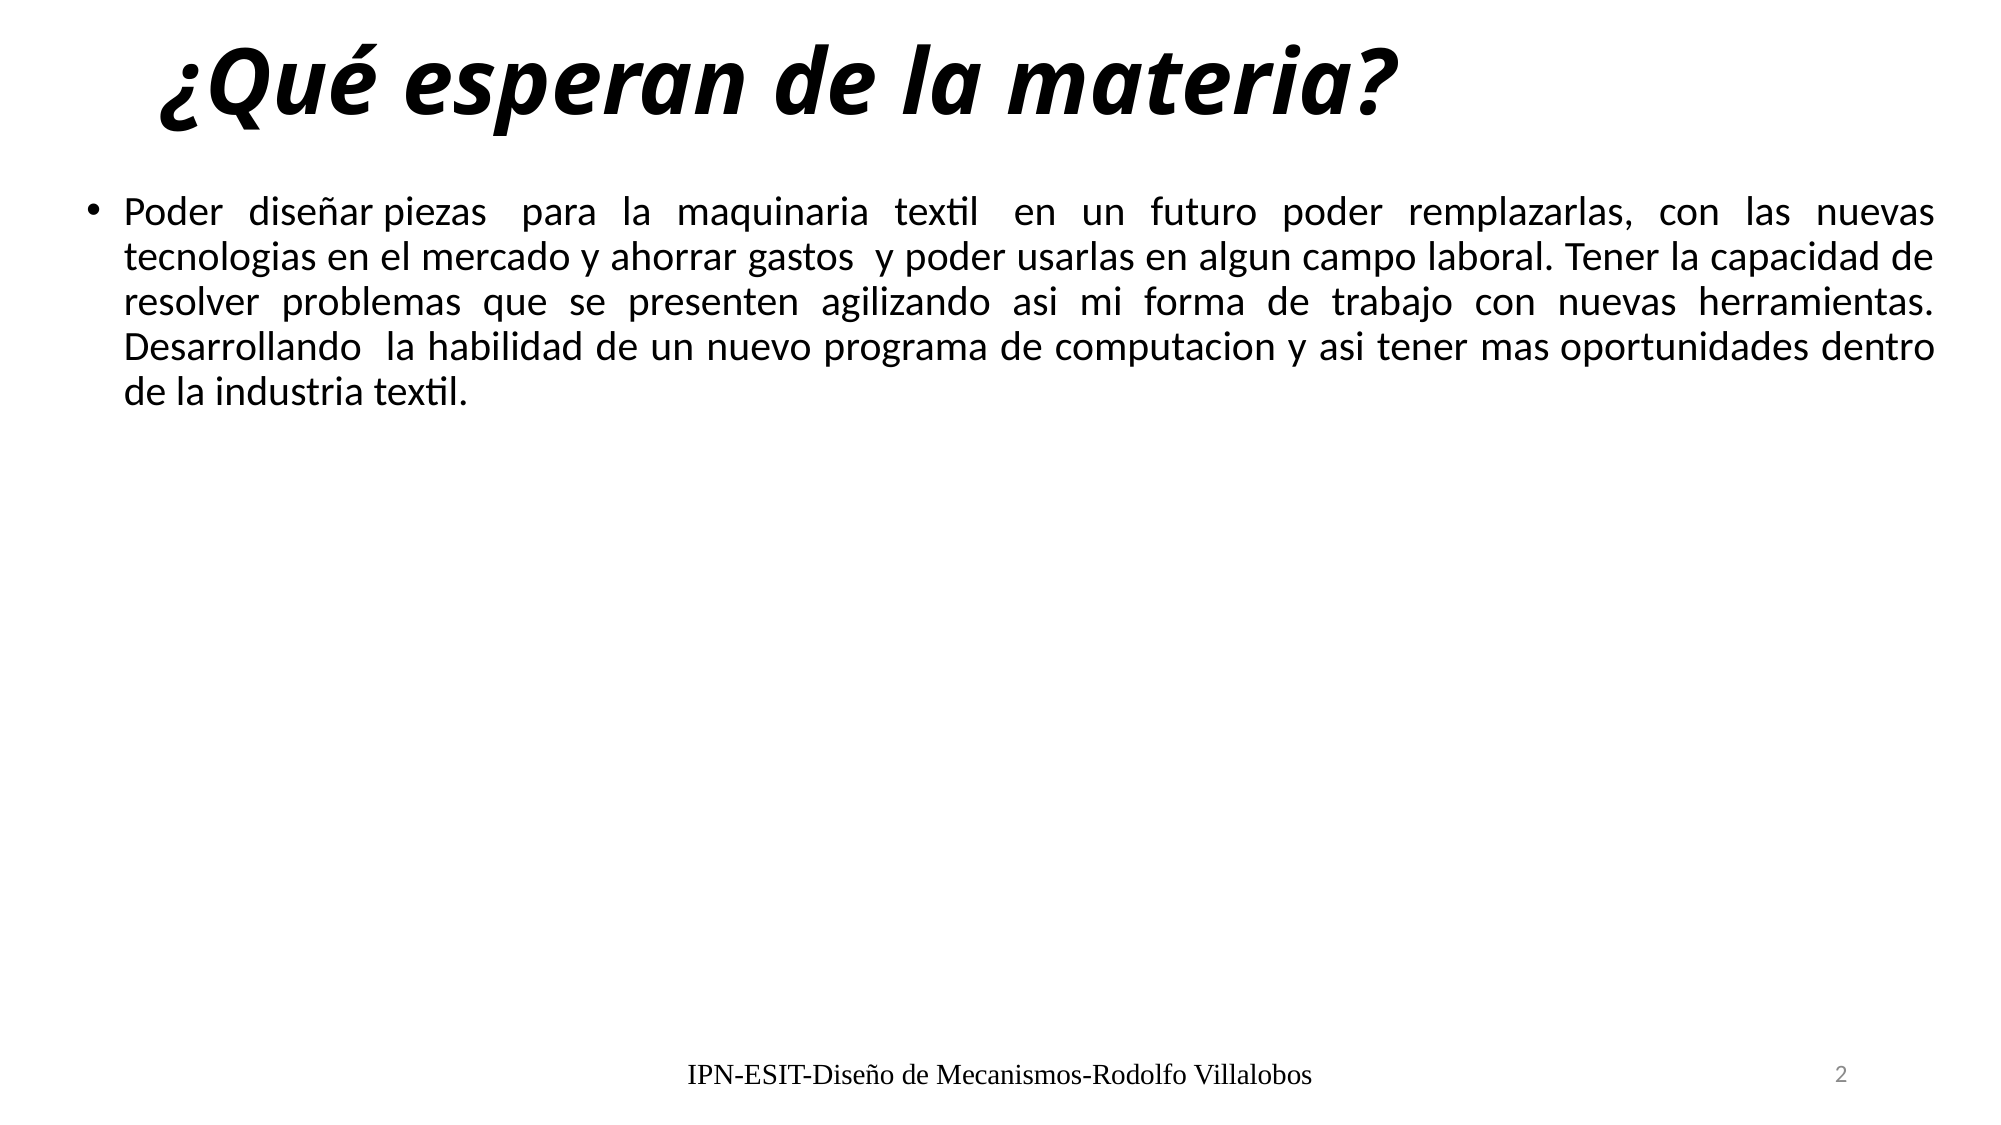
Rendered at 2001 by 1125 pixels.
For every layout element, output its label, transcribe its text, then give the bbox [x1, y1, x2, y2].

slide_number 2 [1412, 1042, 1863, 1103]
footer IPN-ESIT-Diseño de Mecanismos-Rodolfo Villalobos [662, 1042, 1338, 1103]
title ¿Qué esperan de la materia? [148, 0, 1874, 182]
list Poder diseñar piezas para la maquinaria textil en un futuro poder remplazarlas, con las nuevas tecnologias en el mercado y ahorrar gastos y poder usarlas en algun campo laboral. Tener la capacidad de resolver problemas que se presenten agilizando asi mi forma de trabajo con nuevas herramientas. Desarrollando la habilidad de un nuevo programa de computacion y asi tener mas oportunidades dentro de la industria textil. [71, 182, 1951, 1074]
